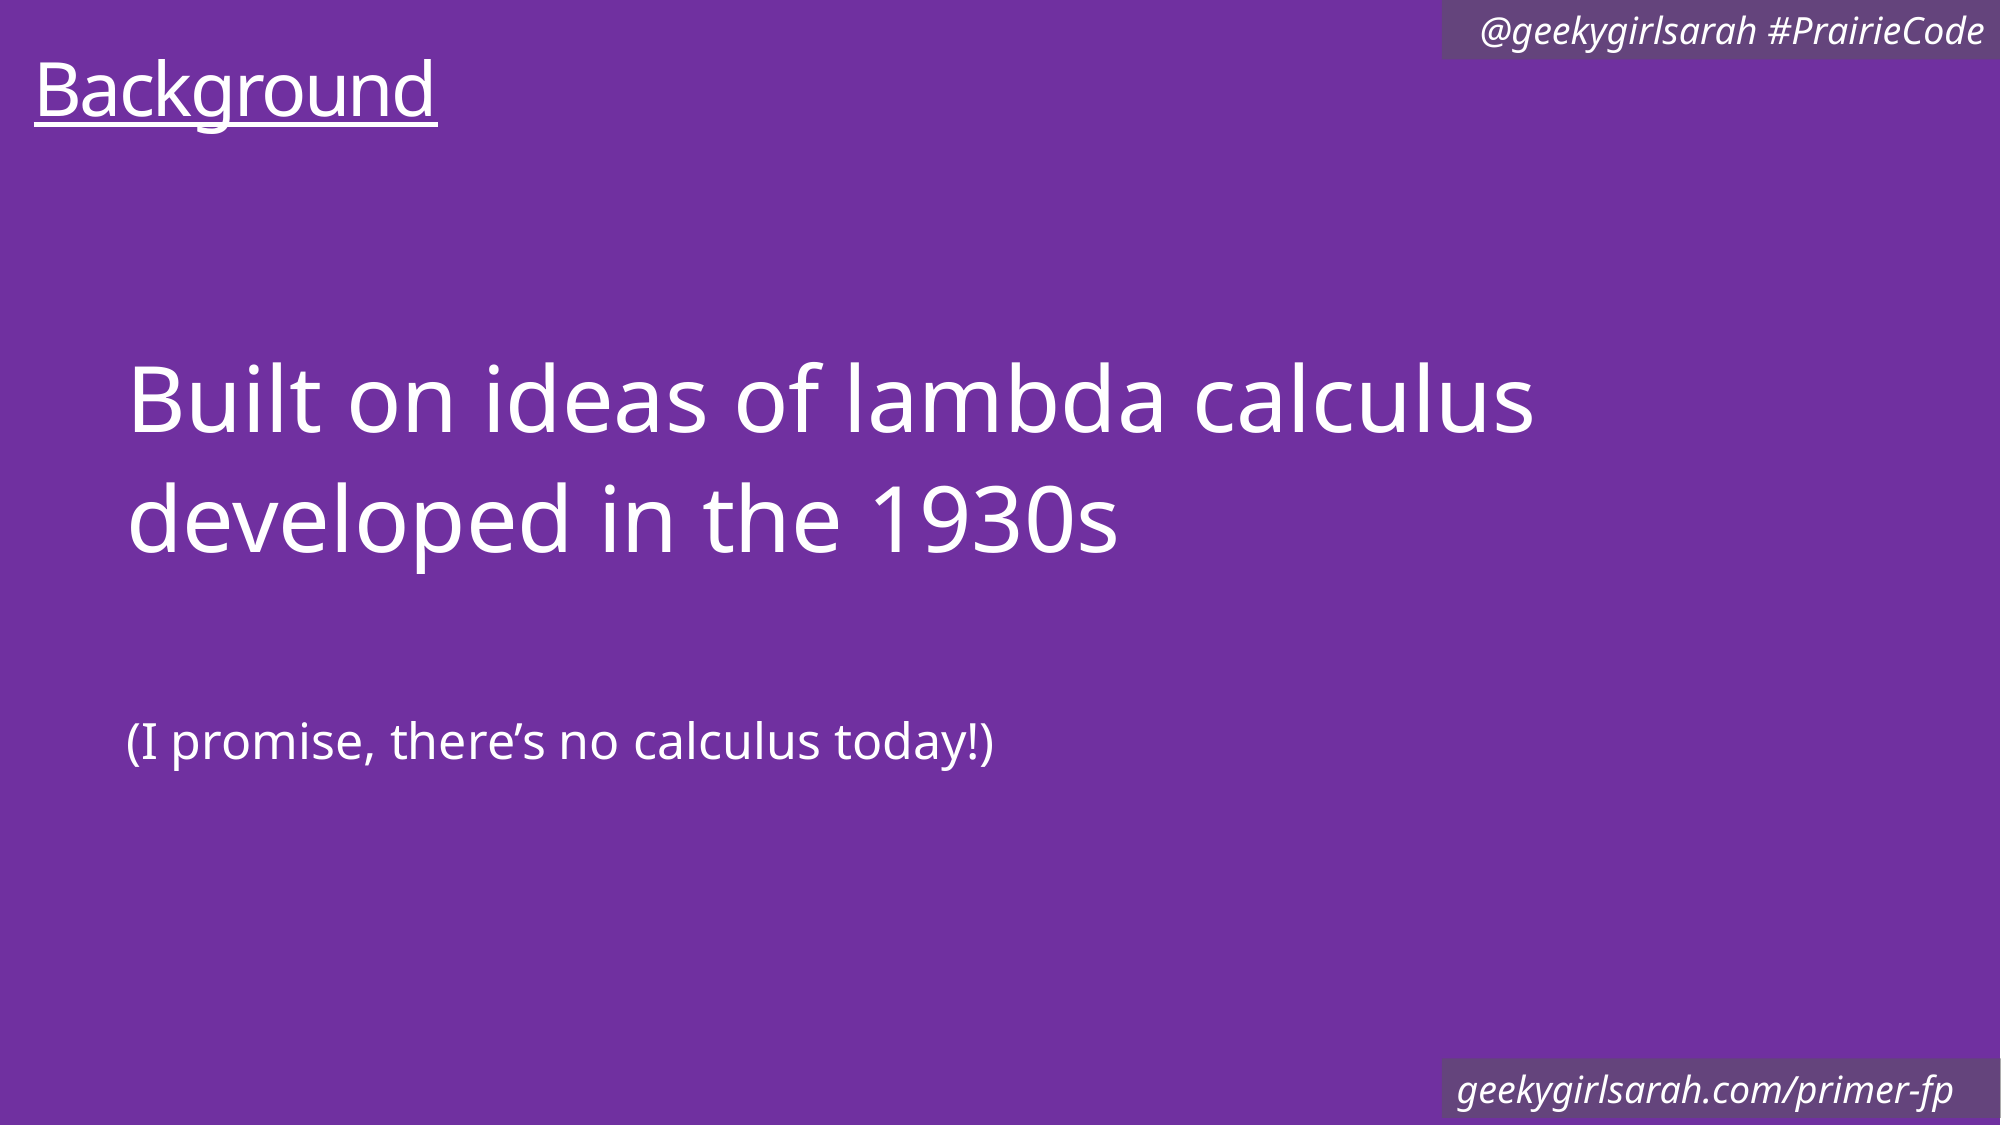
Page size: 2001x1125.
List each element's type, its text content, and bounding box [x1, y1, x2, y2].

title Background [18, 6, 1875, 180]
list Built on ideas of lambda calculus developed in the 1930s (I promise, there’s no calculus today!) [111, 179, 1876, 948]
